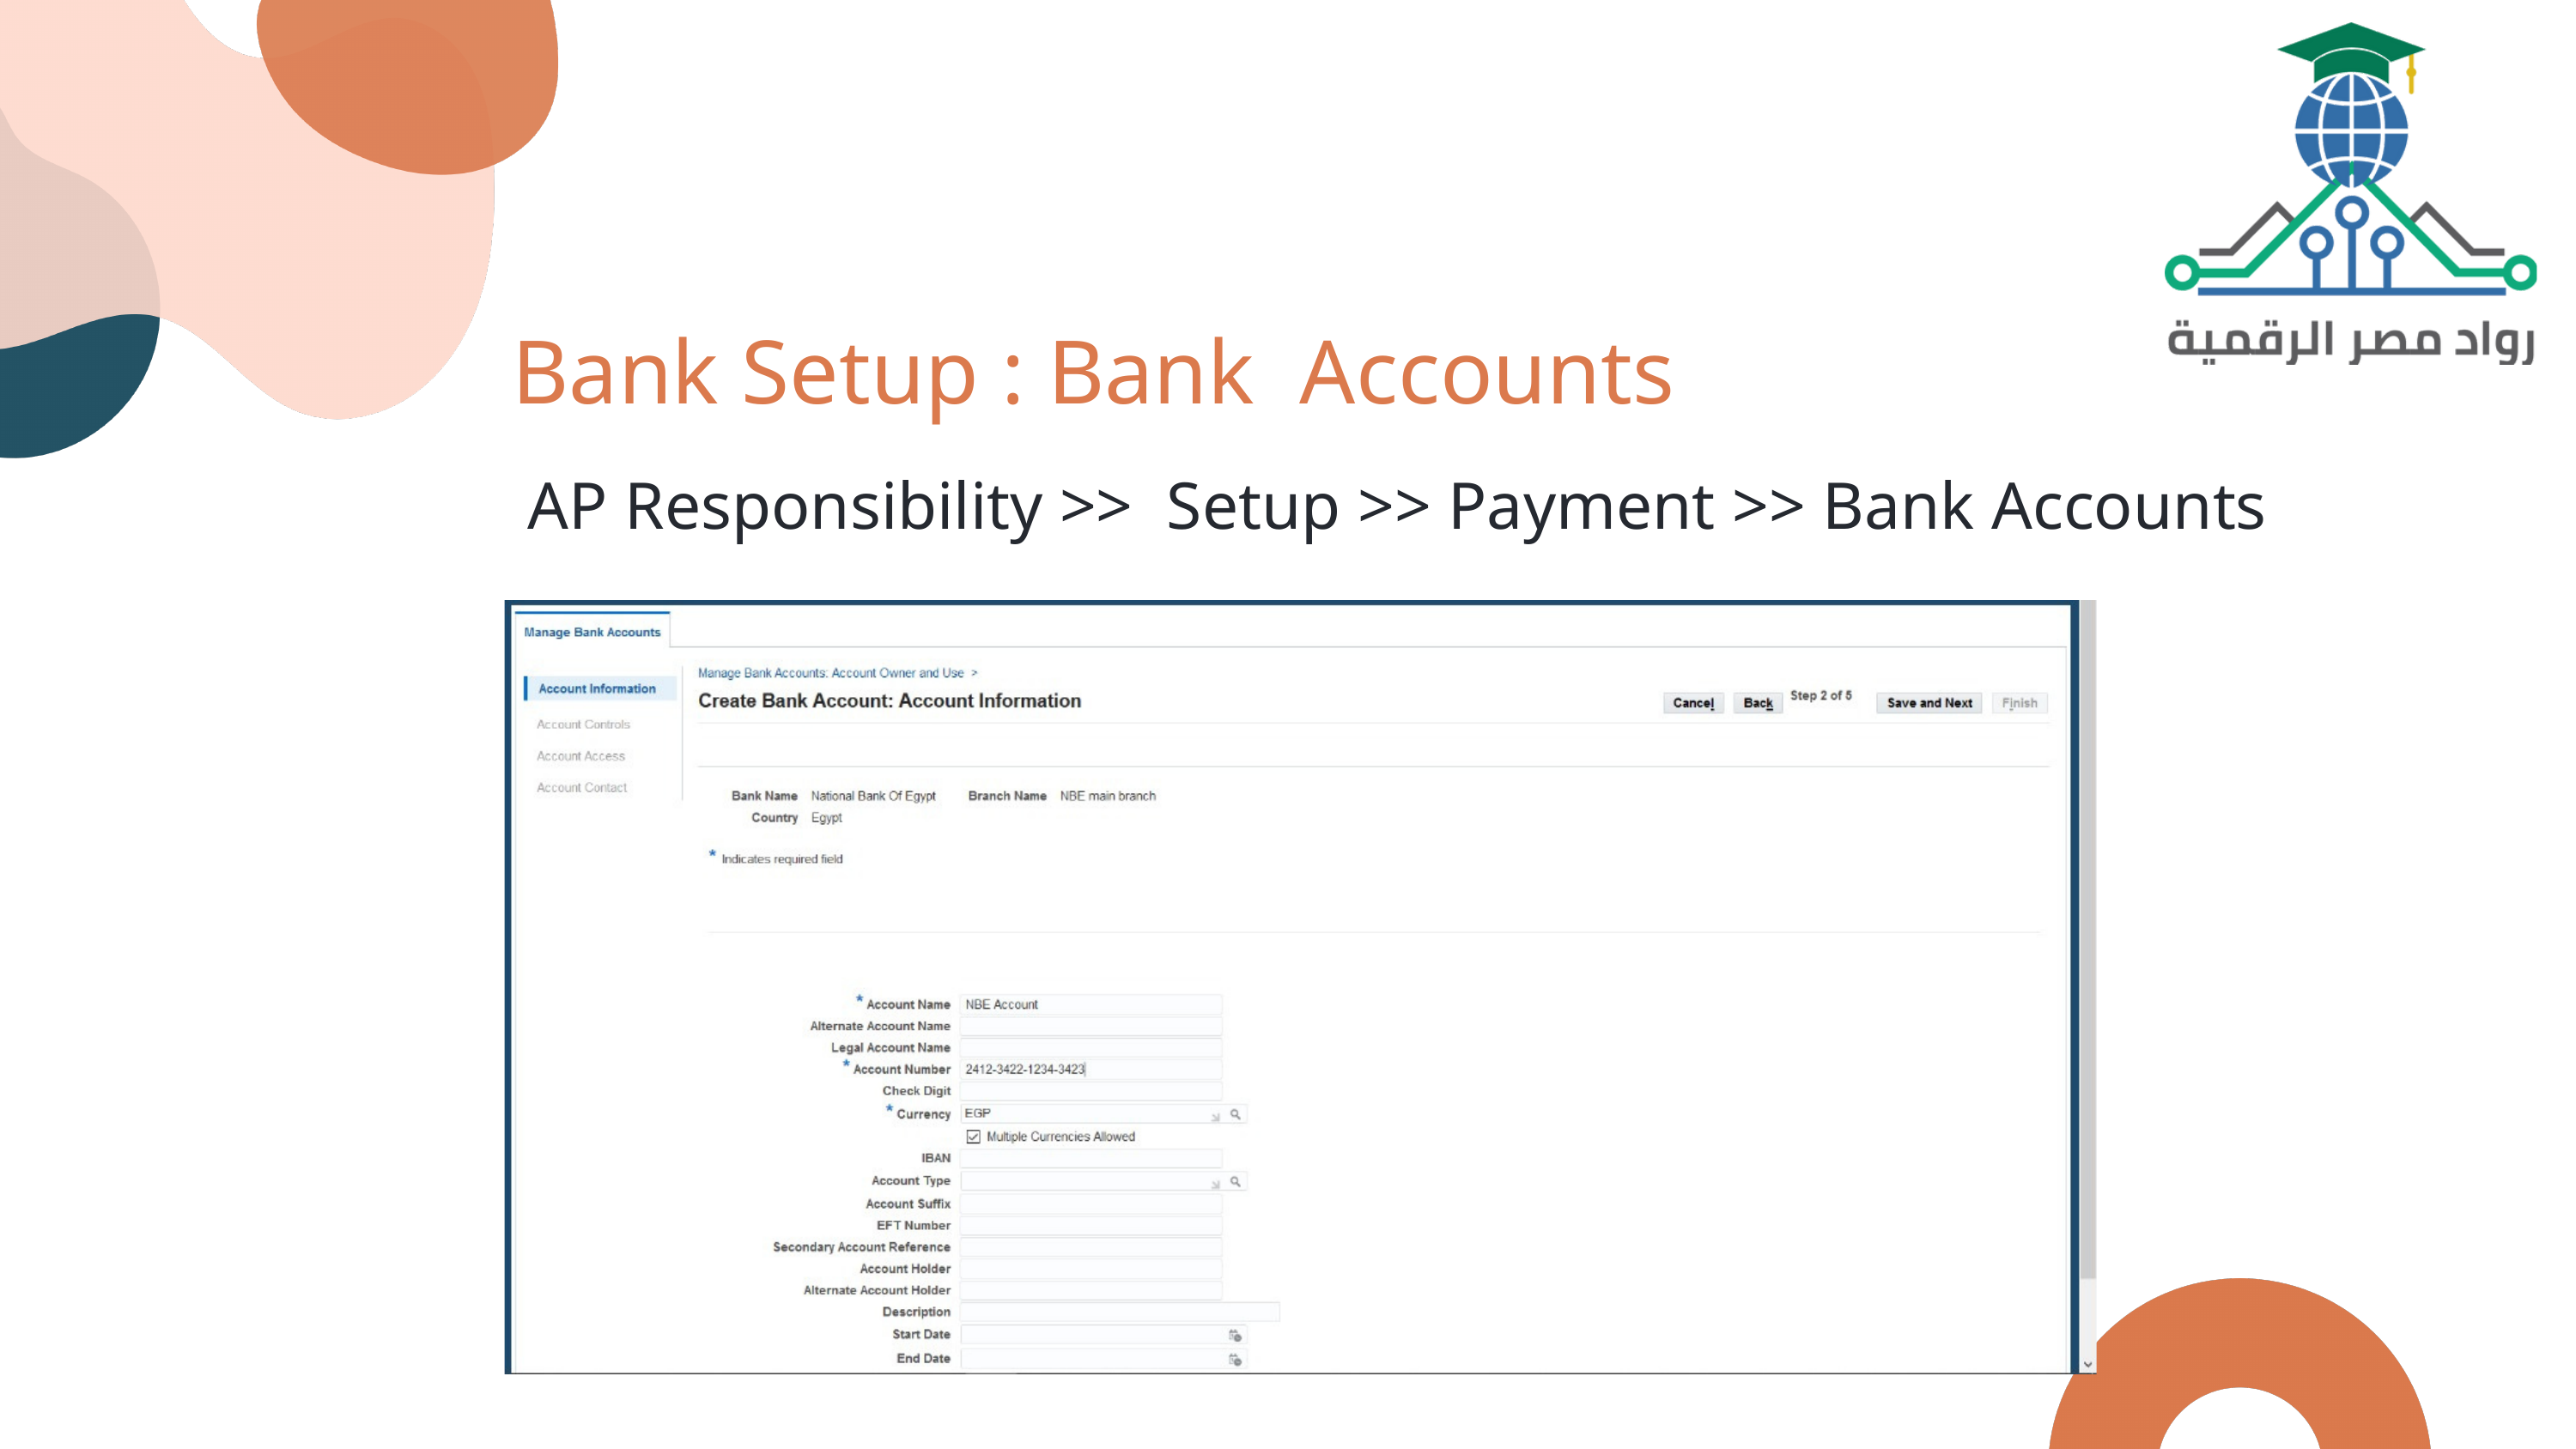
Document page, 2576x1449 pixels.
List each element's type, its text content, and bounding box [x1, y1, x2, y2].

text_box AP Responsibility >> Setup >> Payment >> Bank Accounts [504, 452, 2292, 543]
text_box [504, 600, 2097, 1374]
text_box [2048, 1278, 2432, 1449]
text_box Bank Setup : Bank Accounts [480, 299, 1707, 422]
text_box [0, 0, 560, 464]
text_box [2165, 22, 2537, 365]
